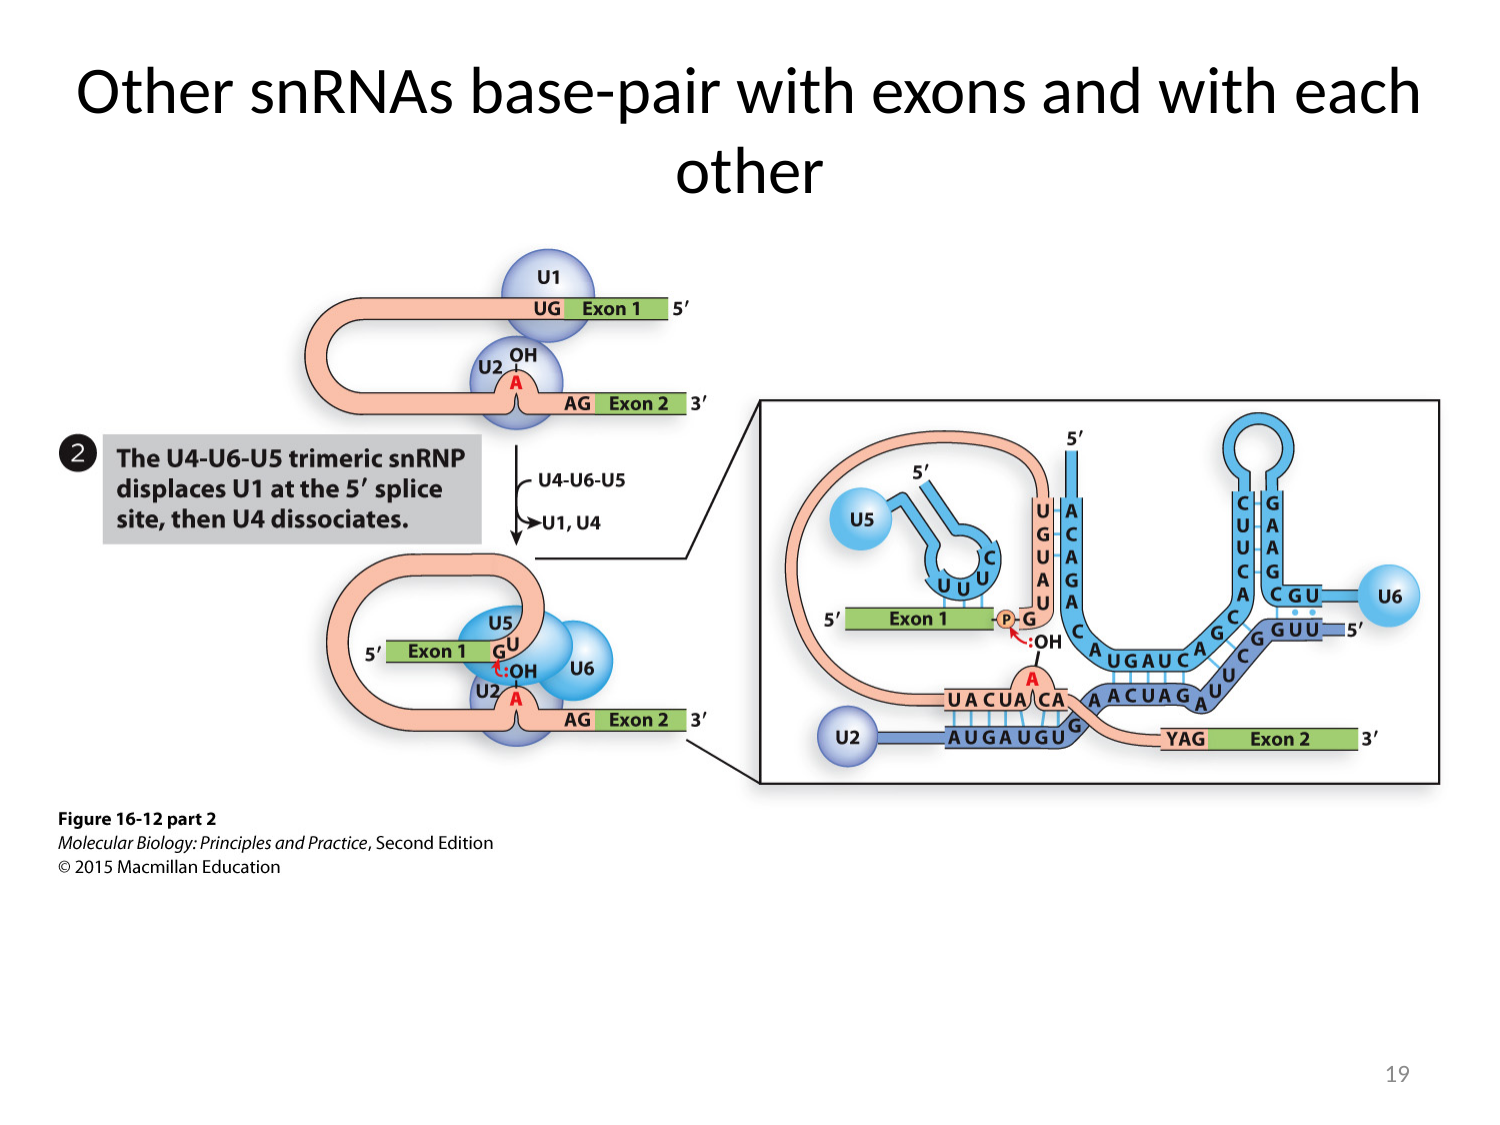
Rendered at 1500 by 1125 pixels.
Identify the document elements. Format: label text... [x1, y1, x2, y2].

picture [49, 243, 1451, 882]
text_box Other snRNAs base-pair with exons and with each other [14, 39, 1486, 215]
slide_number 19 [1074, 1042, 1425, 1103]
